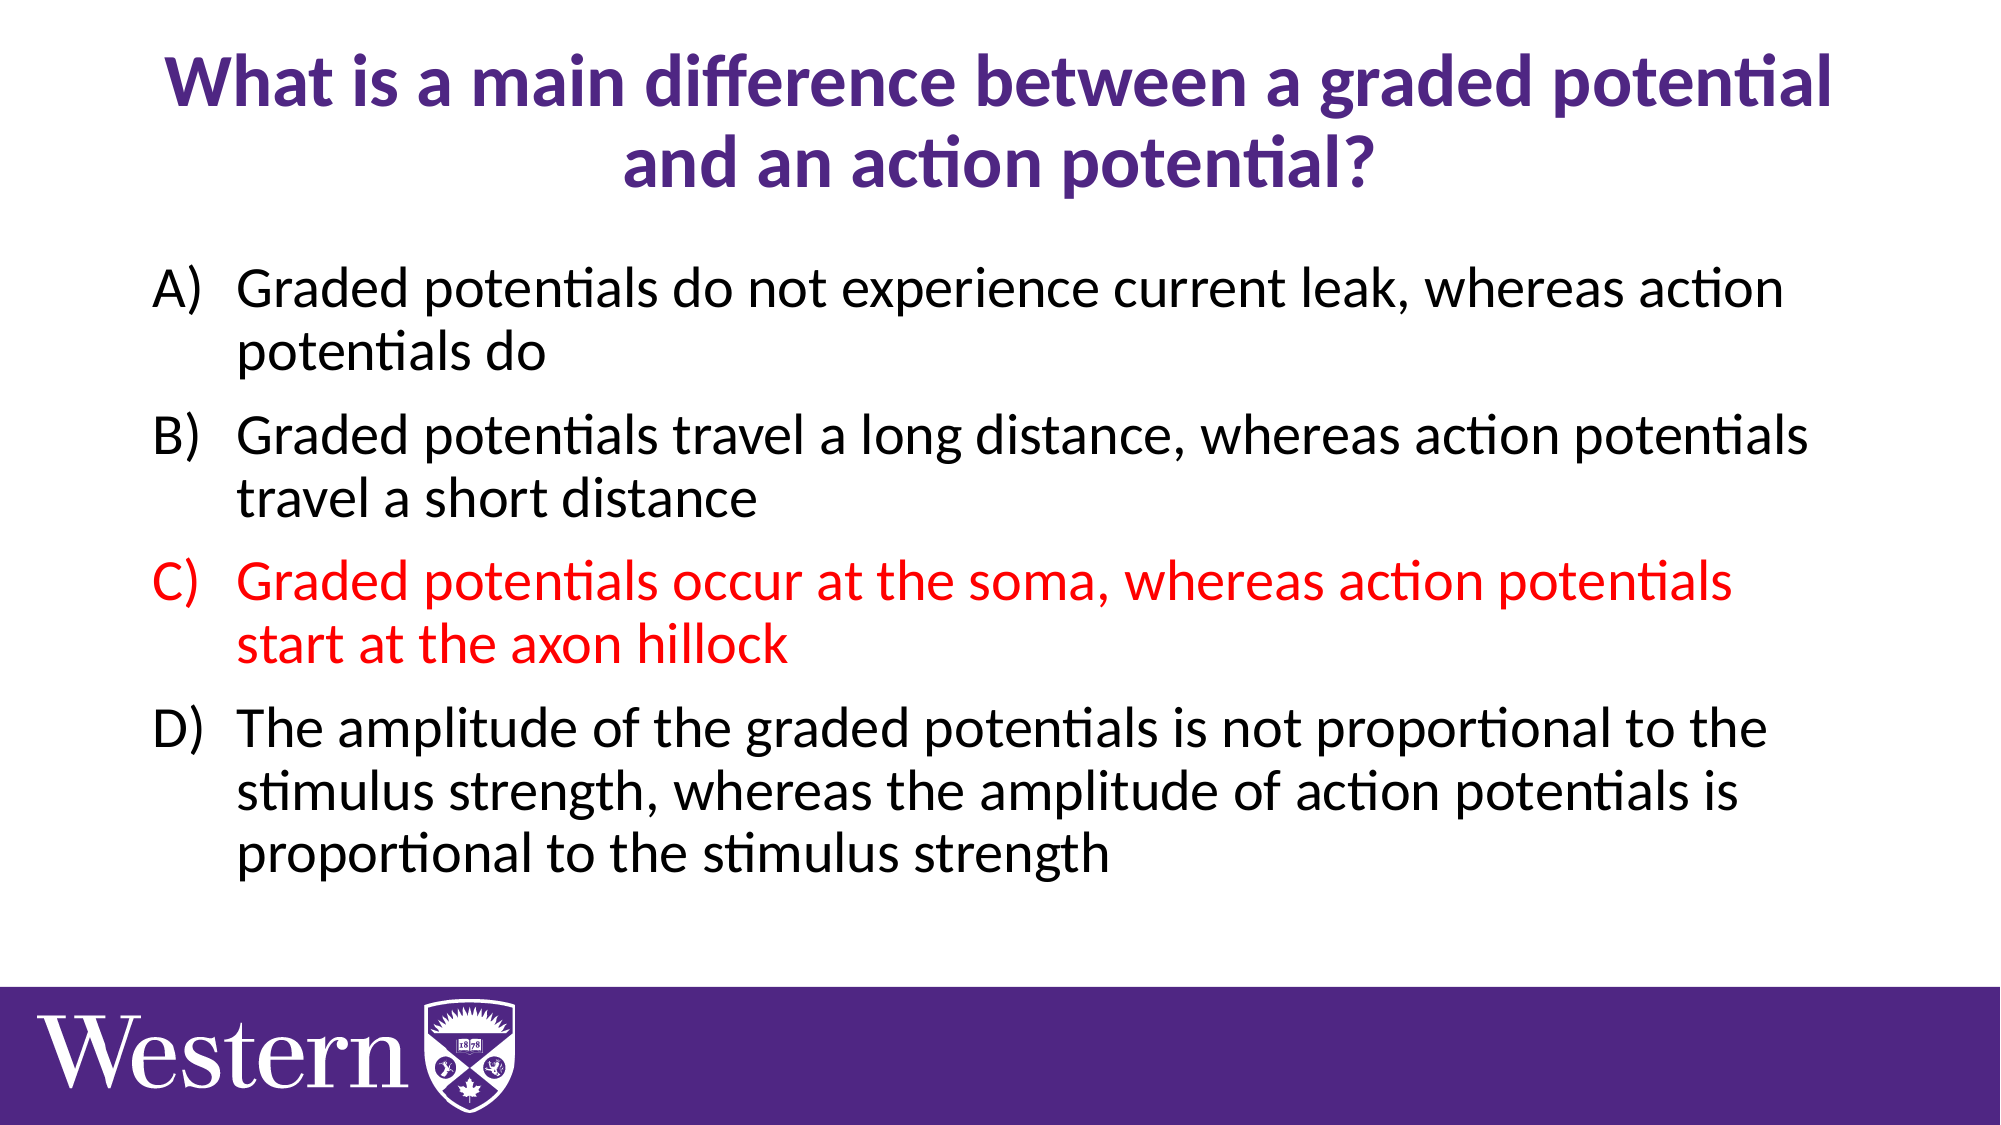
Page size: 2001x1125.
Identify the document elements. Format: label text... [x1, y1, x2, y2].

text_box [0, 986, 2000, 1125]
list Graded potentials do not experience current leak, whereas action potentials do Graded potentials travel a long distance, whereas action potentials travel a short distance Graded potentials occur at the soma, whereas action potentials start at the axon hillock The amplitude of the graded potentials is not proportional to the stimulus strength, whereas the amplitude of action potentials is proportional to the stimulus strength [137, 249, 1863, 975]
picture [37, 999, 515, 1113]
title What is a main difference between a graded potential and an action potential? [137, 32, 1863, 213]
